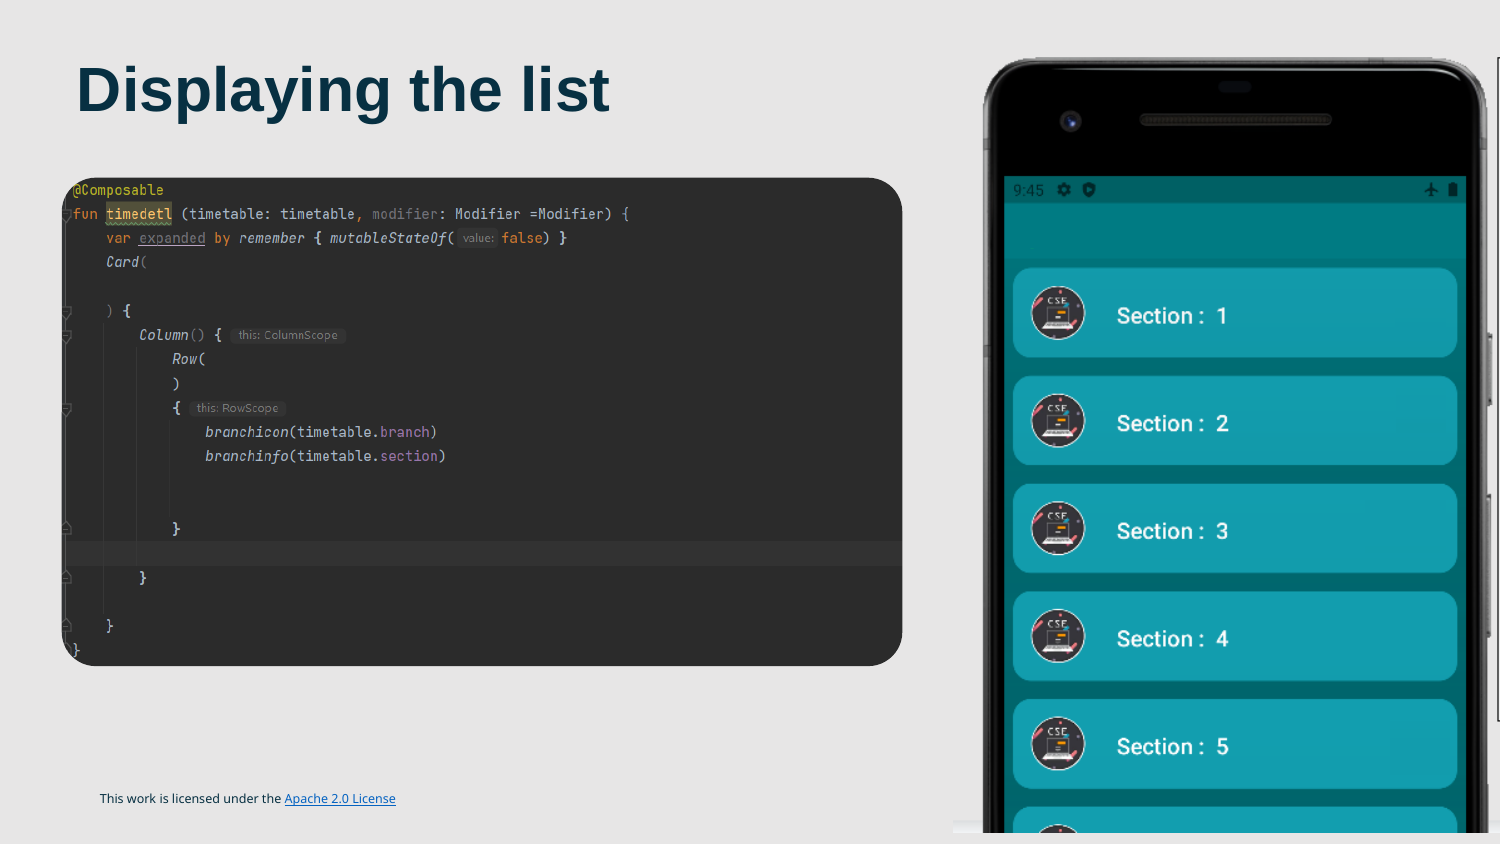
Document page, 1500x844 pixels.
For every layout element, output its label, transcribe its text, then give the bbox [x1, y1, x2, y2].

picture [61, 177, 903, 667]
title Displaying the list [61, 33, 753, 115]
picture [953, 11, 1500, 833]
